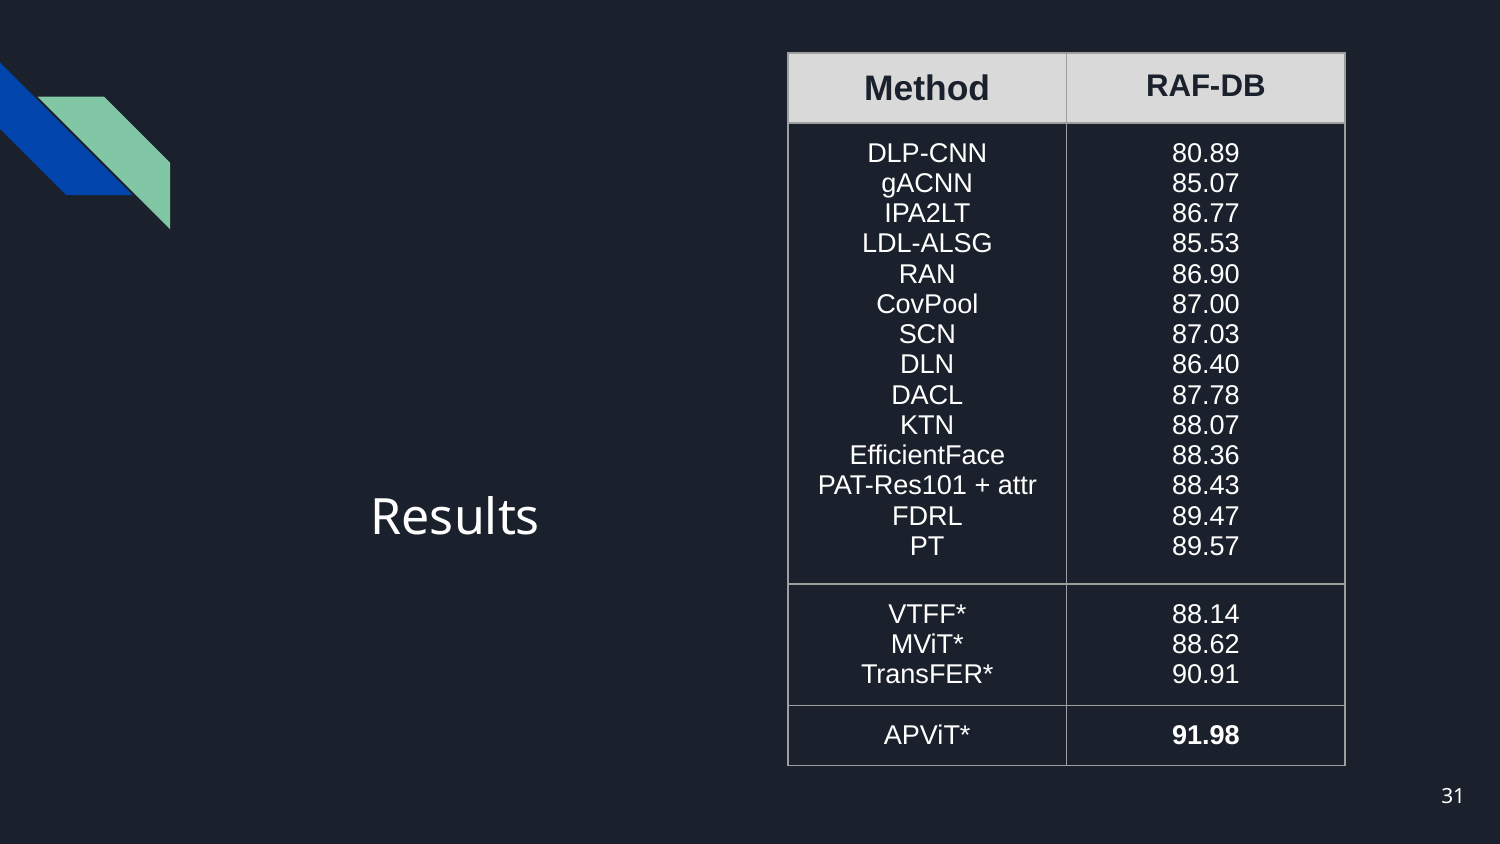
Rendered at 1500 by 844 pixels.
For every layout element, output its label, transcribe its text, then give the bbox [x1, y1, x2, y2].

slide_number ‹#› [1389, 764, 1480, 830]
table_cell APViT* [789, 706, 1066, 765]
title Results [212, 272, 711, 560]
table_header Method [789, 54, 1066, 122]
table_cell 91.98 [1067, 706, 1344, 765]
table_header RAF-DB [1067, 54, 1344, 122]
table_cell 80.89 85.07 86.77 85.53 86.90 87.00 87.03 86.40 87.78 88.07 88.36 88.43 89.47 89.57 [1067, 124, 1344, 583]
table_cell 88.14 88.62 90.91 [1067, 585, 1344, 705]
table_cell DLP-CNN gACNN IPA2LT LDL-ALSG RAN CovPool SCN DLN DACL KTN EfficientFace PAT-Res101 + attr FDRL PT [789, 124, 1066, 583]
table_cell VTFF* MViT* TransFER* [789, 585, 1066, 705]
